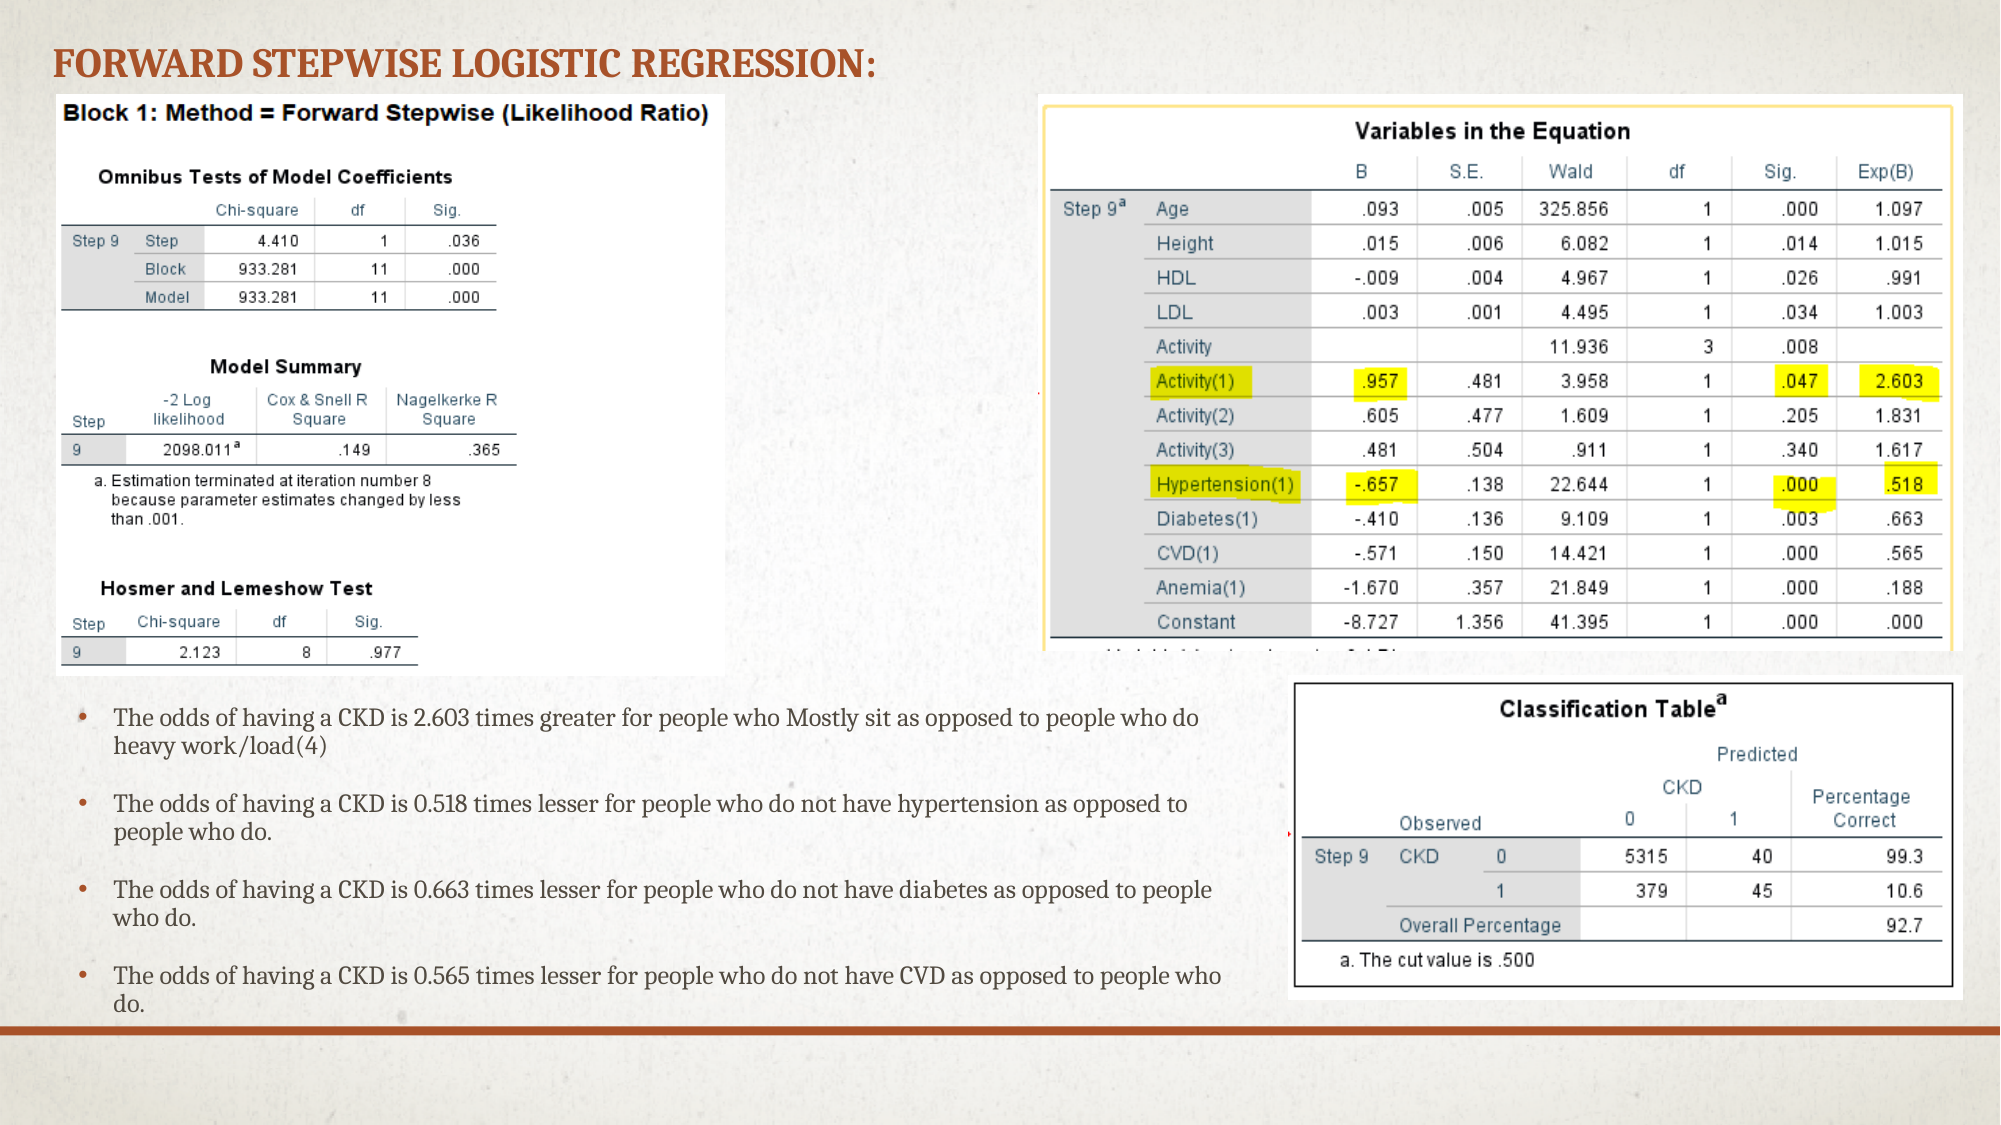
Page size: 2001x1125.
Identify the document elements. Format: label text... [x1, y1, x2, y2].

list The odds of having a CKD is 2.603 times greater for people who Mostly sit as opposed to people who do heavy work/load(4) The odds of having a CKD is 0.518 times lesser for people who do not have hypertension as opposed to people who do. The odds of having a CKD is 0.663 times lesser for people who do not have diabetes as opposed to people who do. The odds of having a CKD is 0.565 times lesser for people who do not have CVD as opposed to people who do. [56, 696, 1268, 1031]
title Forward Stepwise Logistic Regression: [37, 14, 1982, 95]
picture [0, 0, 2001, 1125]
